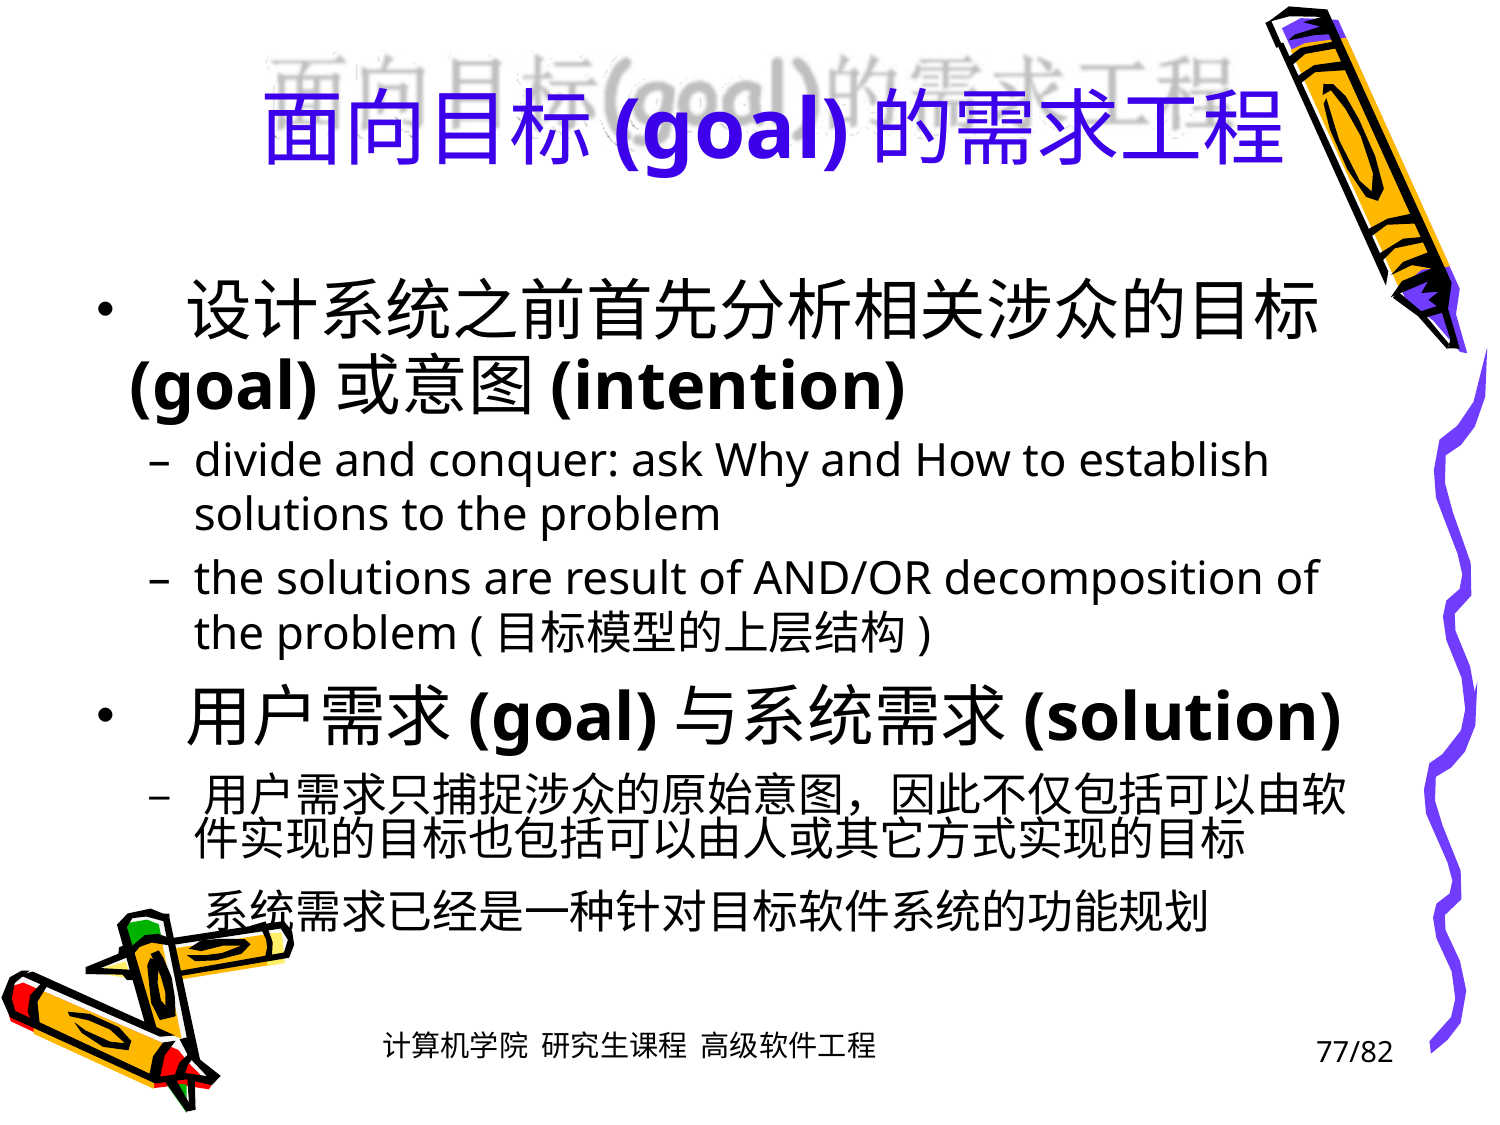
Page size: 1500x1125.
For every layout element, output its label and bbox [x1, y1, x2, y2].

text_box [1421, 344, 1490, 1056]
text_box [0, 4, 1470, 1116]
text_box [1316, 1029, 1395, 1077]
text_box [382, 1035, 877, 1070]
picture [264, 49, 1244, 155]
